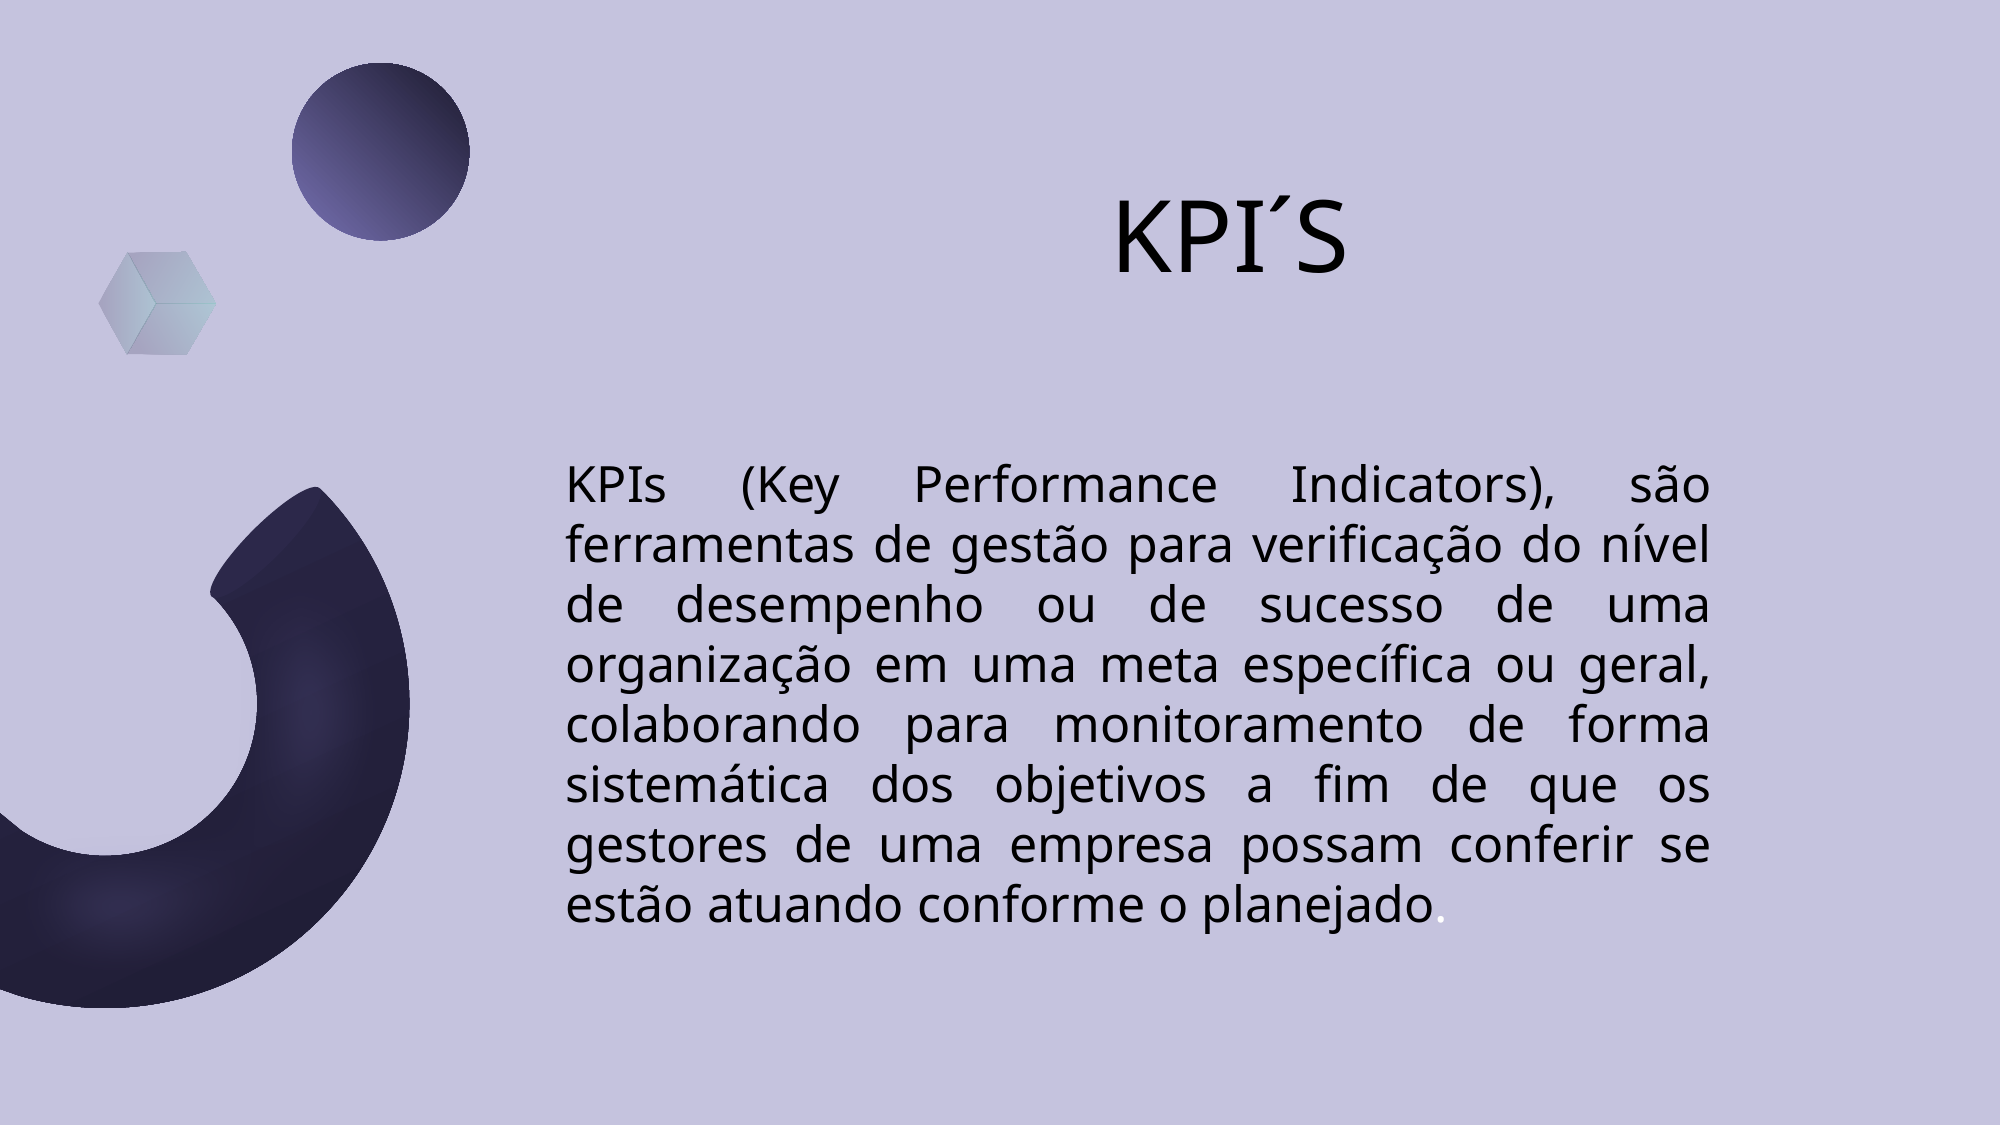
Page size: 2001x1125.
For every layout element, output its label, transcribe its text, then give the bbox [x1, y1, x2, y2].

text_box KPIs (Key Performance Indicators), são ferramentas de gestão para verificação do nível de desempenho ou de sucesso de uma organização em uma meta específica ou geral, colaborando para monitoramento de forma sistemática dos objetivos a fim de que os gestores de uma empresa possam conferir se estão atuando conforme o planejado. [551, 445, 1728, 940]
title KPI´S [551, 90, 1910, 374]
